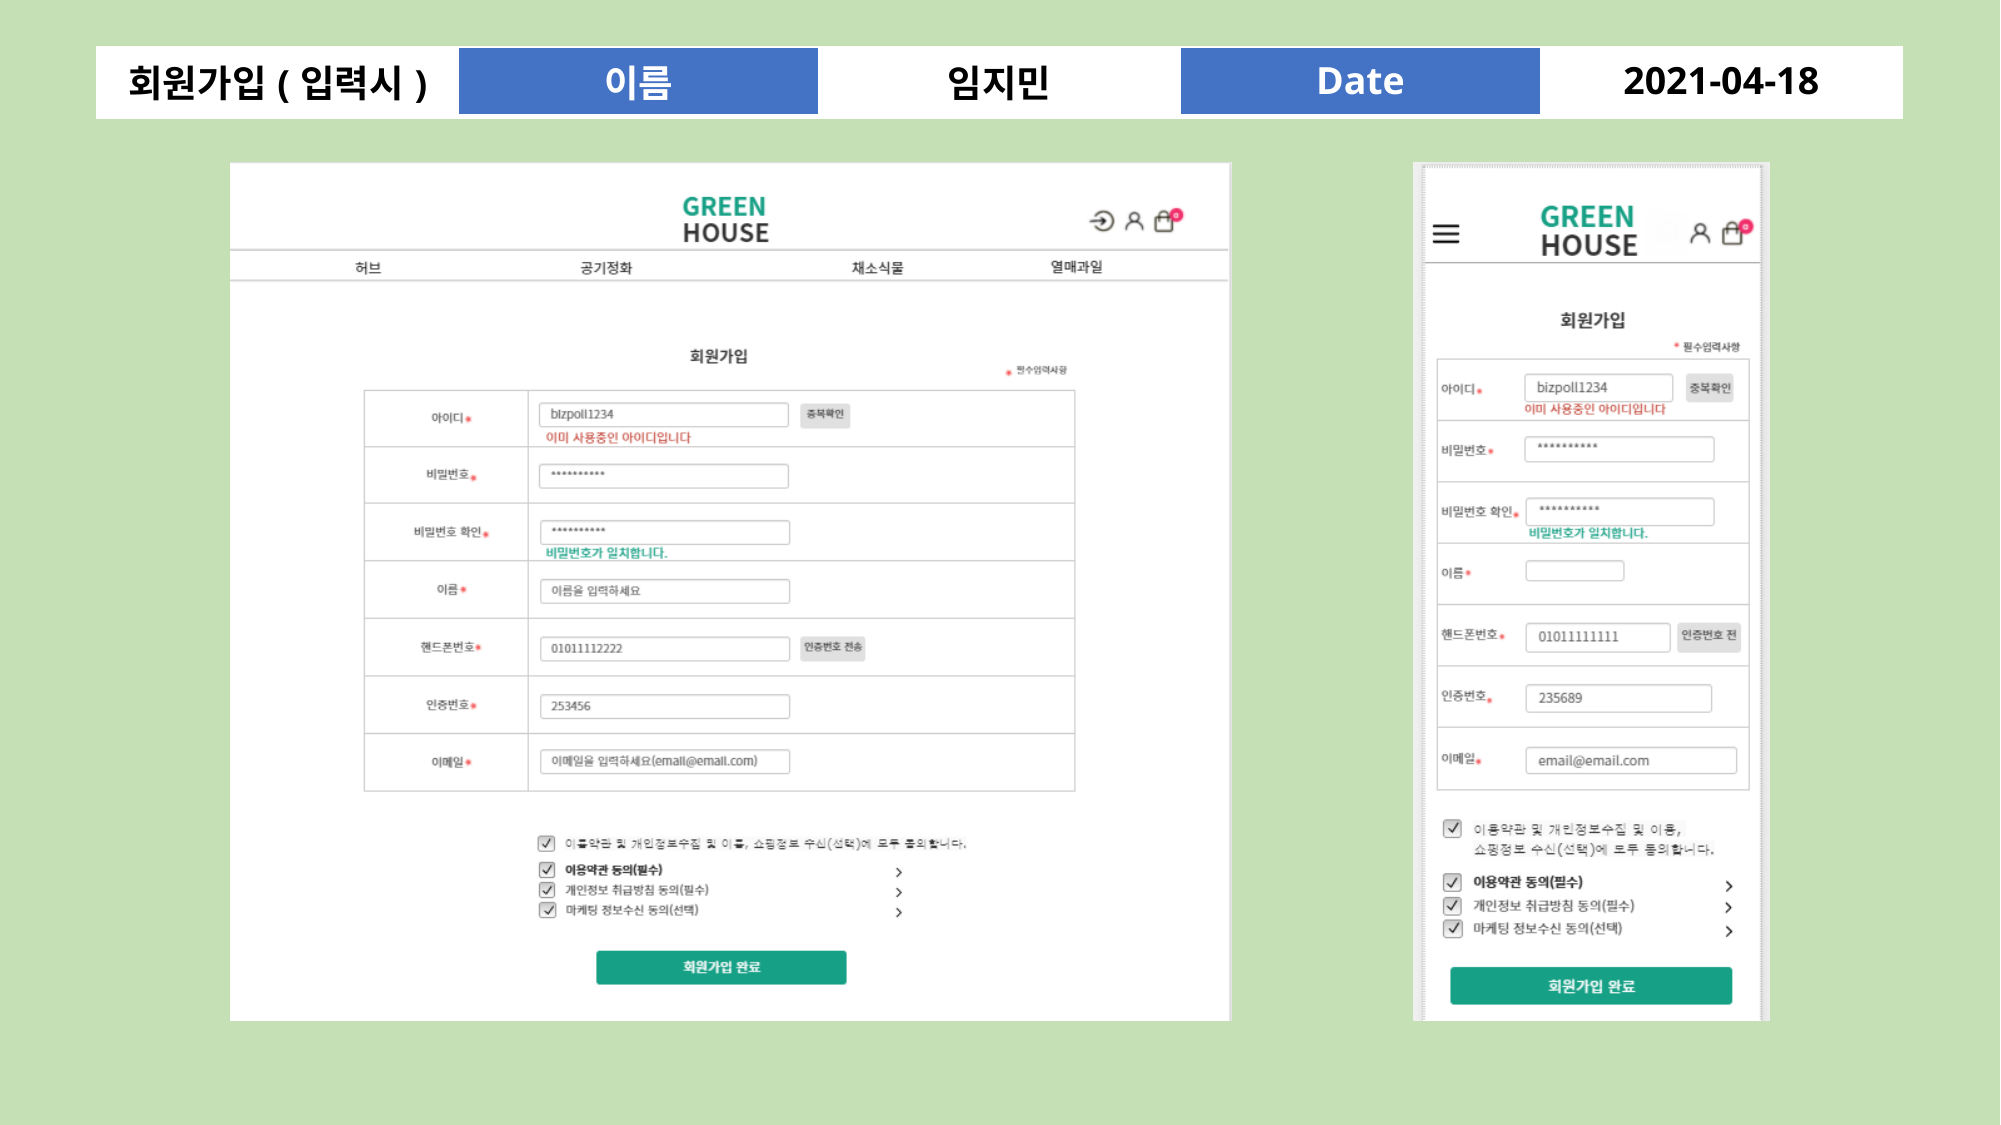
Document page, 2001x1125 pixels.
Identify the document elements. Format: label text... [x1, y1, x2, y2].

picture [230, 162, 1232, 1021]
table_header Date [1181, 48, 1540, 114]
table_header 임지민 [820, 48, 1179, 114]
table_header 2021-04-18 [1542, 48, 1901, 114]
table_header 이름 [459, 48, 818, 114]
picture [1413, 162, 1770, 1021]
table_header 회원가입(입력시) [98, 48, 457, 114]
